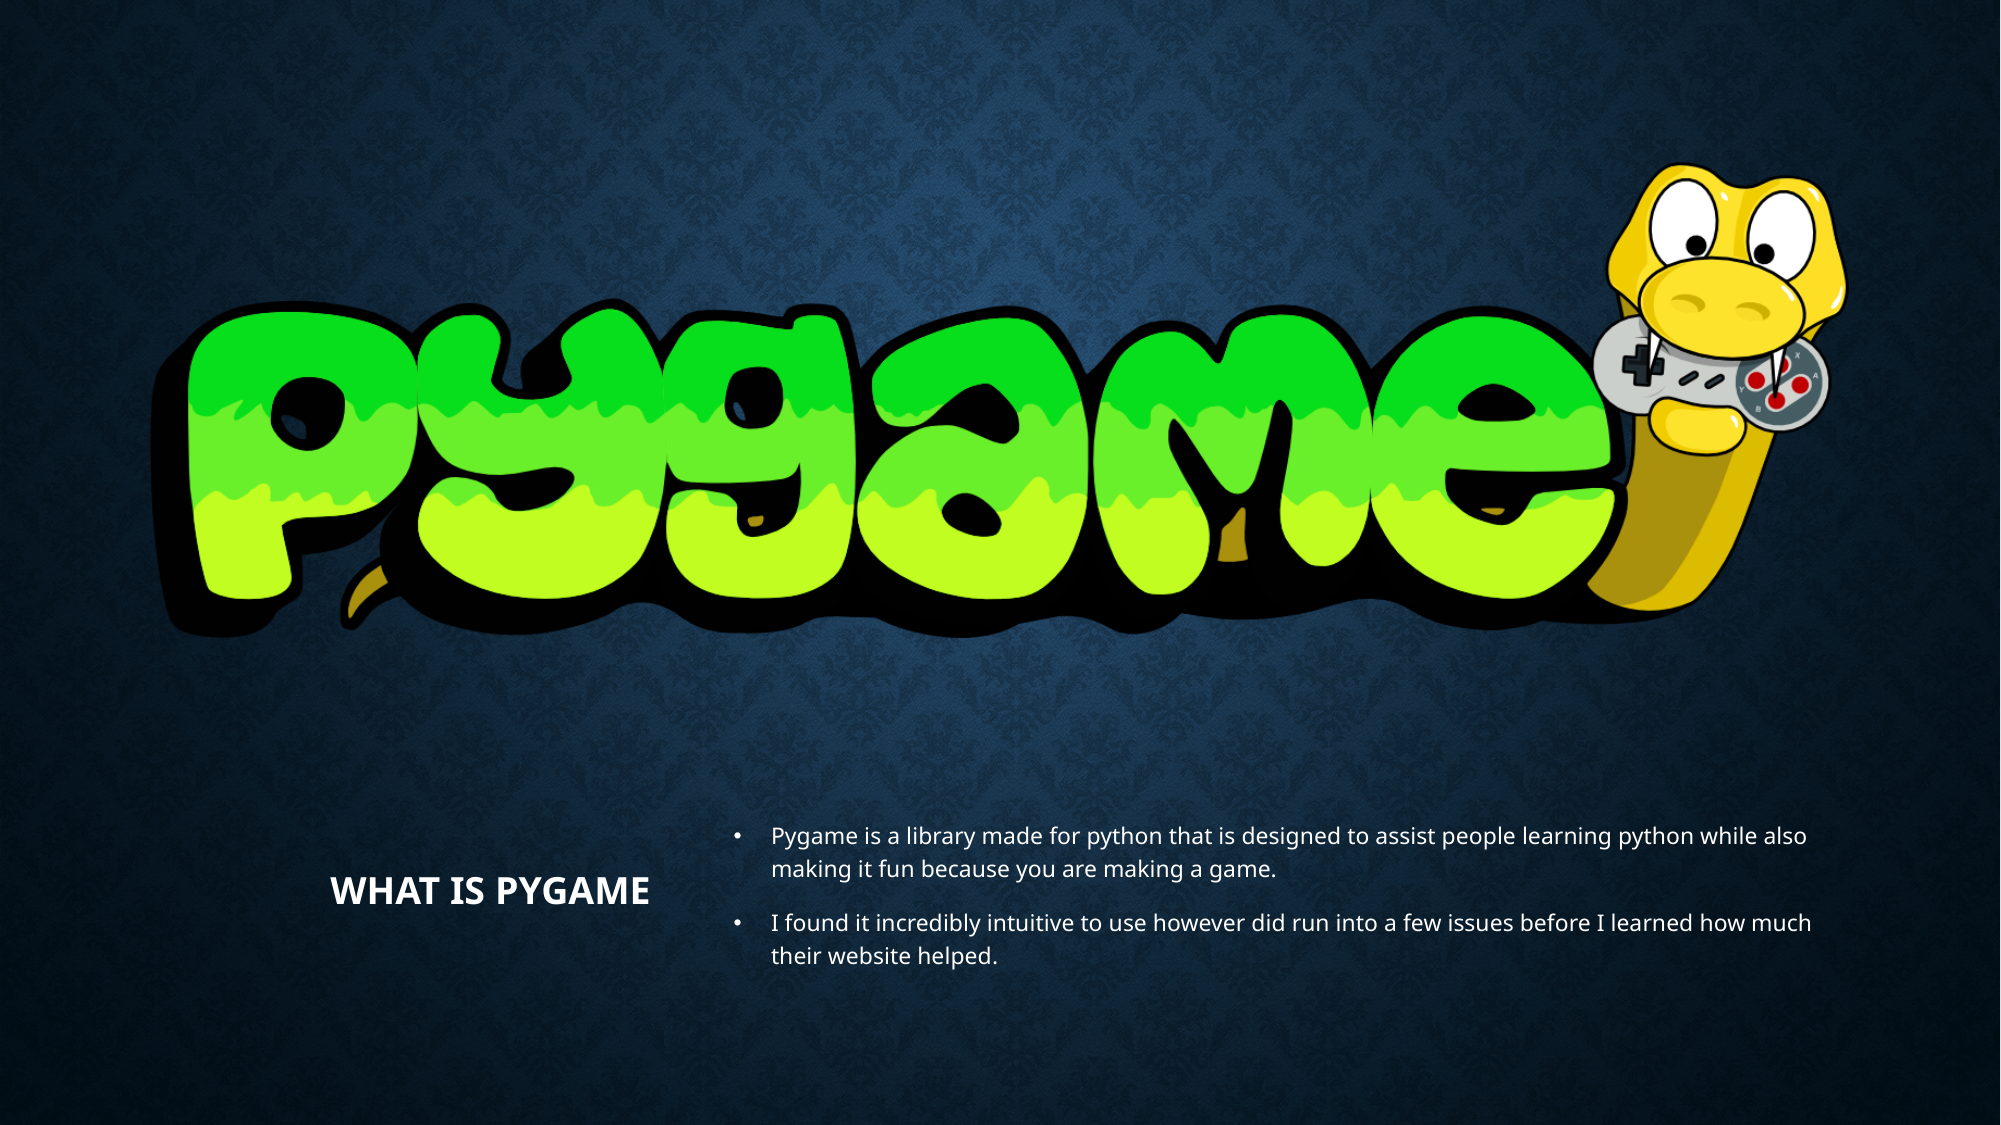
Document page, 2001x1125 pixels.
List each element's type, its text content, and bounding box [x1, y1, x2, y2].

list Pygame is a library made for python that is designed to assist people learning python while also making it fun because you are making a game. I found it incredibly intuitive to use however did run into a few issues before I learned how much their website helped. [718, 750, 1849, 1035]
picture [149, 161, 1849, 639]
title What is Pygame [149, 750, 666, 1035]
